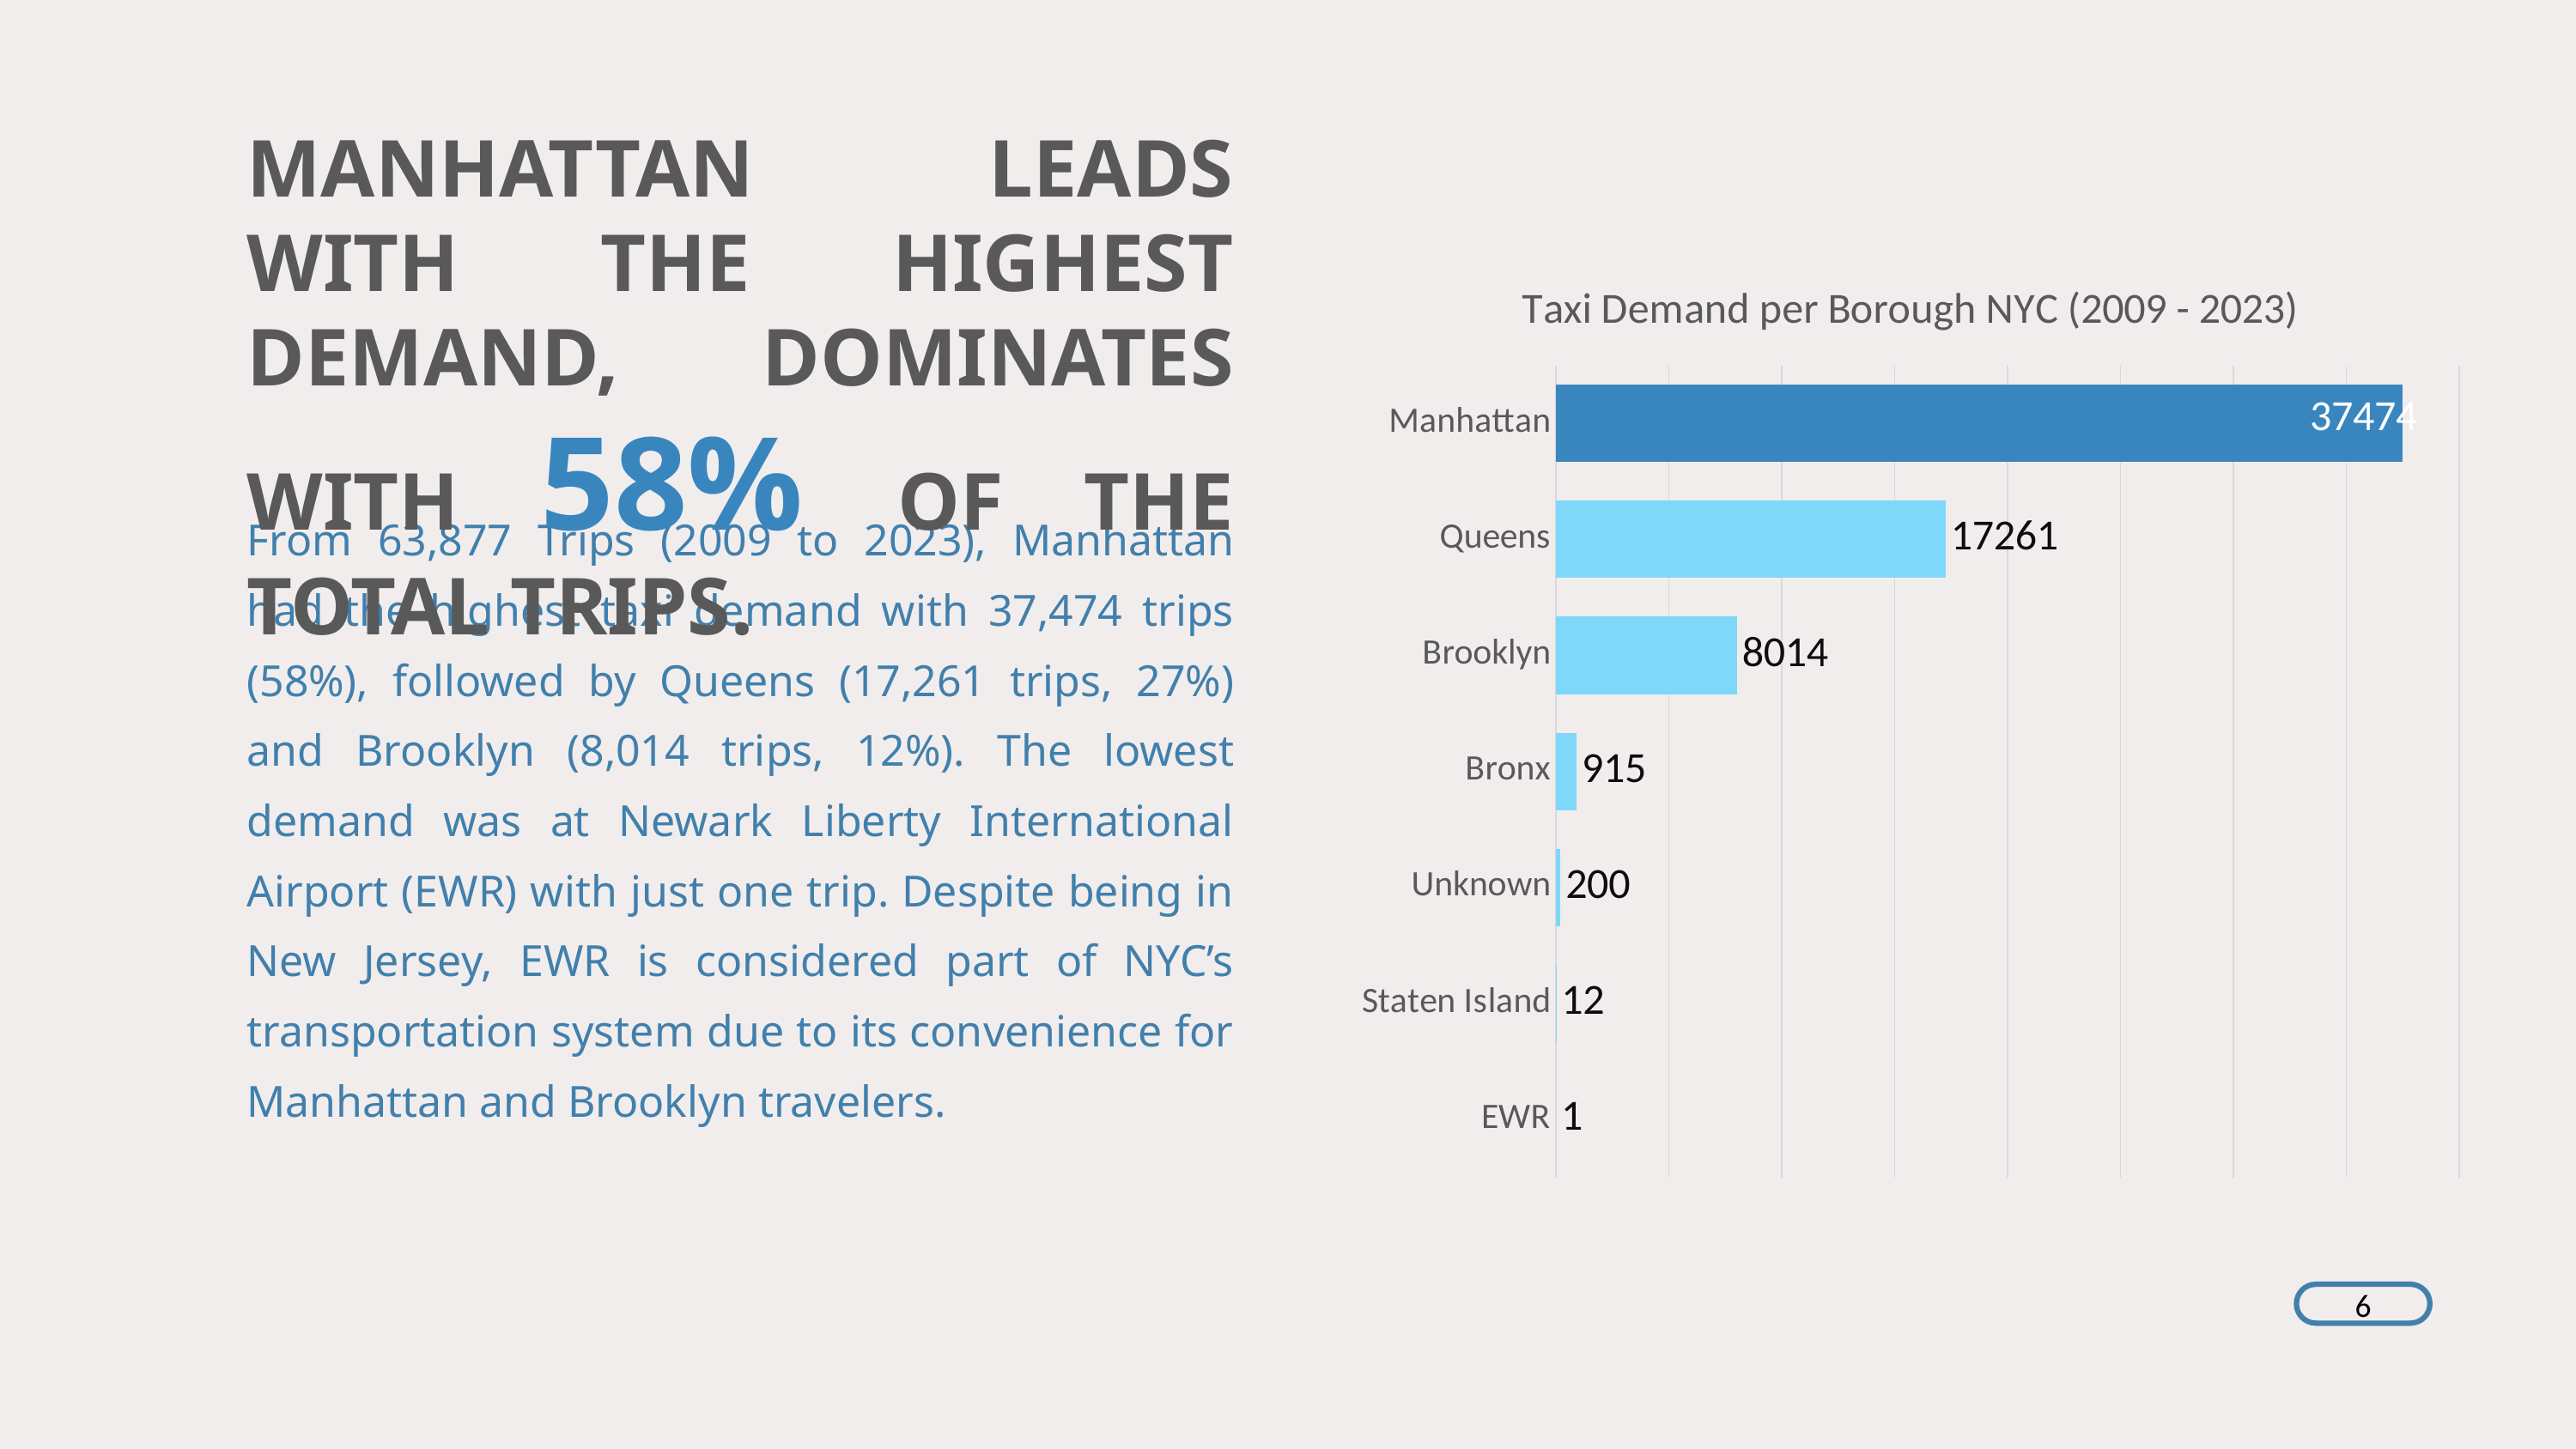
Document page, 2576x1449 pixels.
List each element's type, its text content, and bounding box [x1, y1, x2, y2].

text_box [2296, 1276, 2431, 1324]
chart [1339, 252, 2482, 1197]
text_box From 63,877 Trips (2009 to 2023), Manhattan had the highest taxi demand with 37,474 trips (58%), followed by Queens (17,261 trips, 27%) and Brooklyn (8,014 trips, 12%). The lowest demand was at Newark Liberty International Airport (EWR) with just one trip. Despite being in New Jersey, EWR is considered part of NYC’s transportation system due to its convenience for Manhattan and Brooklyn travelers. [246, 651, 1235, 1126]
text_box MANHATTAN LEADS WITH THE HIGHEST DEMAND, DOMINATES WITH 58% OF THE TOTAL TRIPS. [246, 118, 1235, 651]
